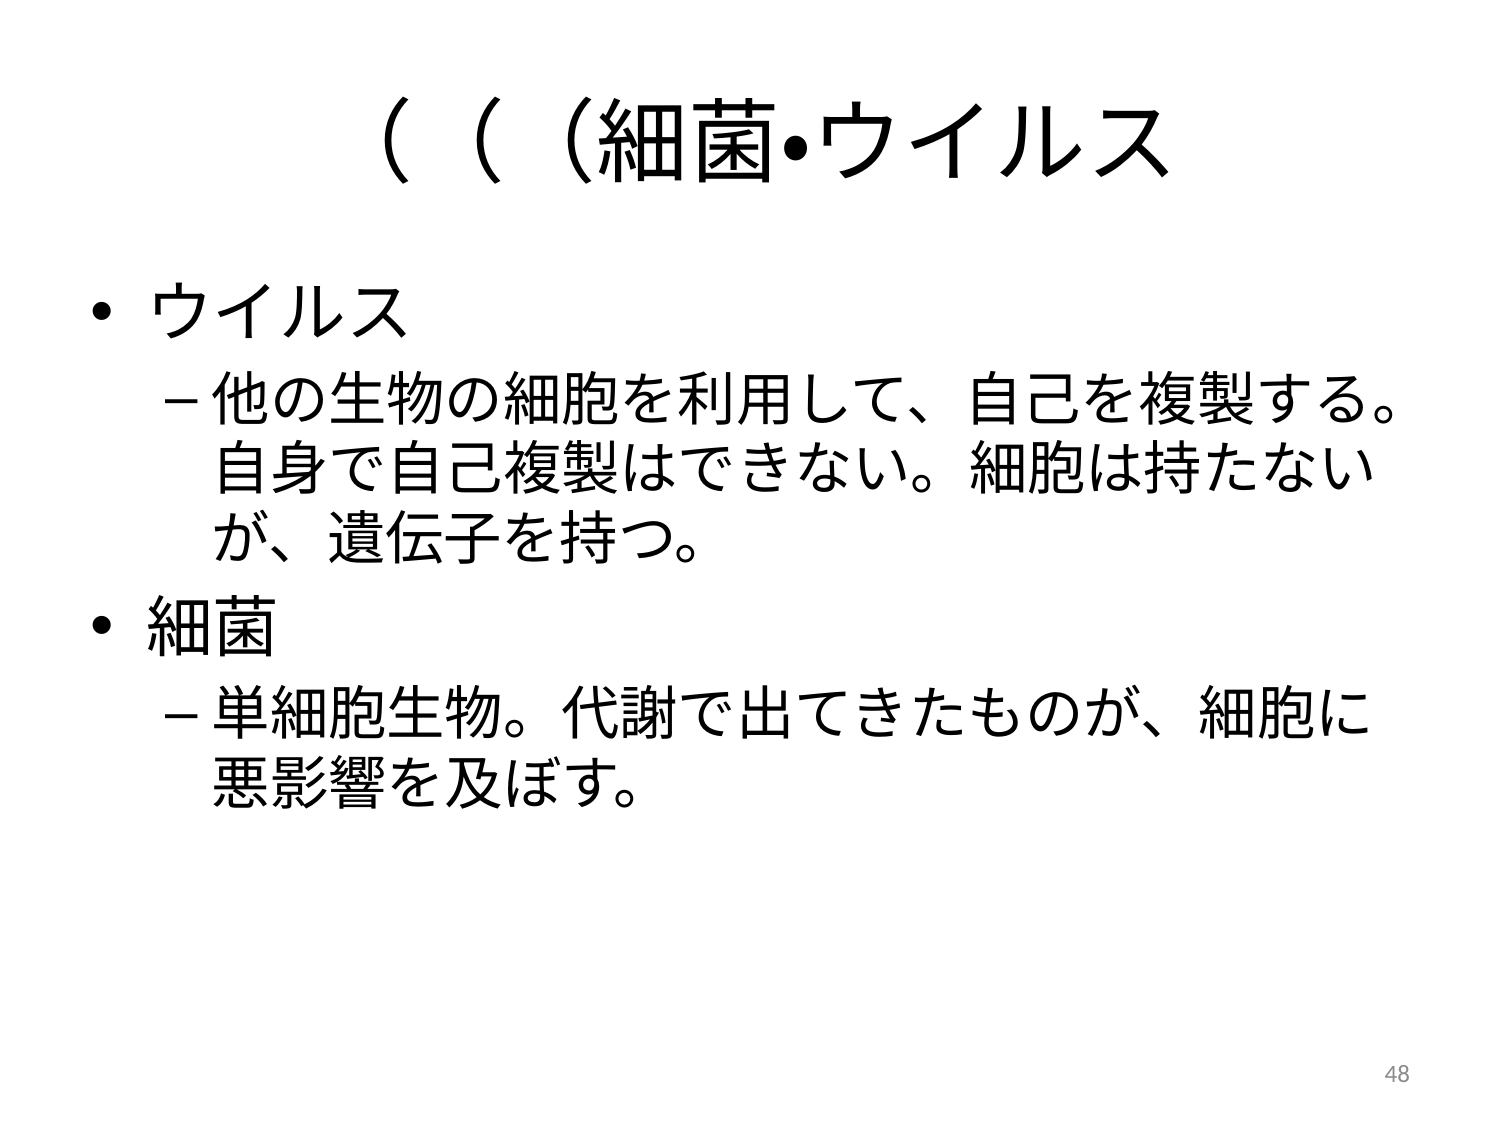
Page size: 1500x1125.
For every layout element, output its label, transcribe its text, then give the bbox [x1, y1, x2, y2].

list ウイルス 他の生物の細胞を利用して、自己を複製する。自身で自己複製はできない。細胞は持たないが、遺伝子を持つ。 細菌 単細胞生物。代謝で出てきたものが、細胞に悪影響を及ぼす。 [75, 262, 1425, 1005]
title （（（細菌・ウイルス [75, 45, 1425, 233]
slide_number 48 [1074, 1042, 1425, 1103]
